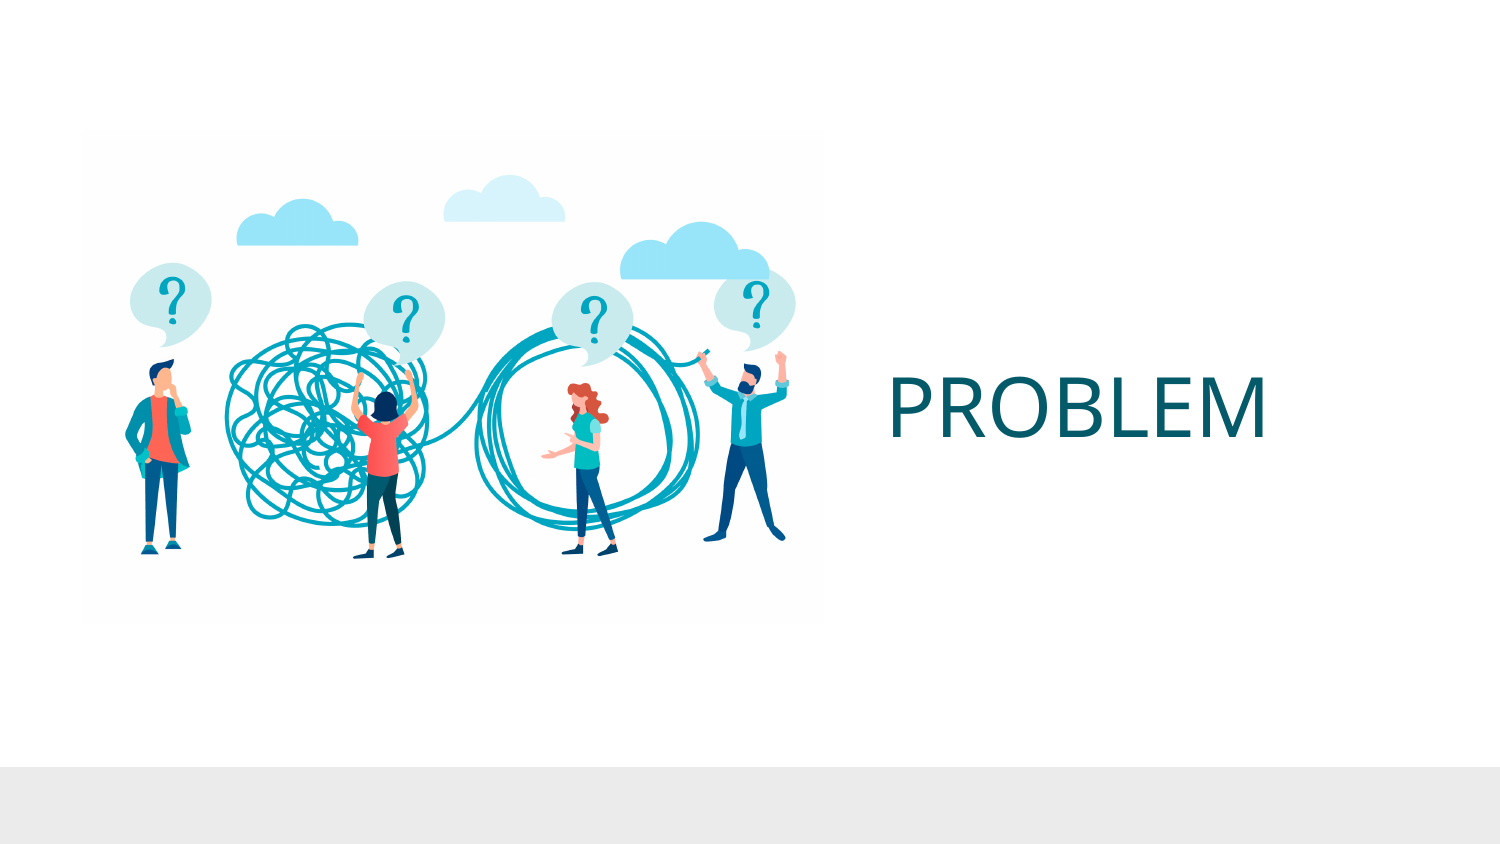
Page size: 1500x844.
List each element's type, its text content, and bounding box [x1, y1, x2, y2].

title PROBLEM [827, 314, 1411, 470]
picture [82, 129, 824, 625]
